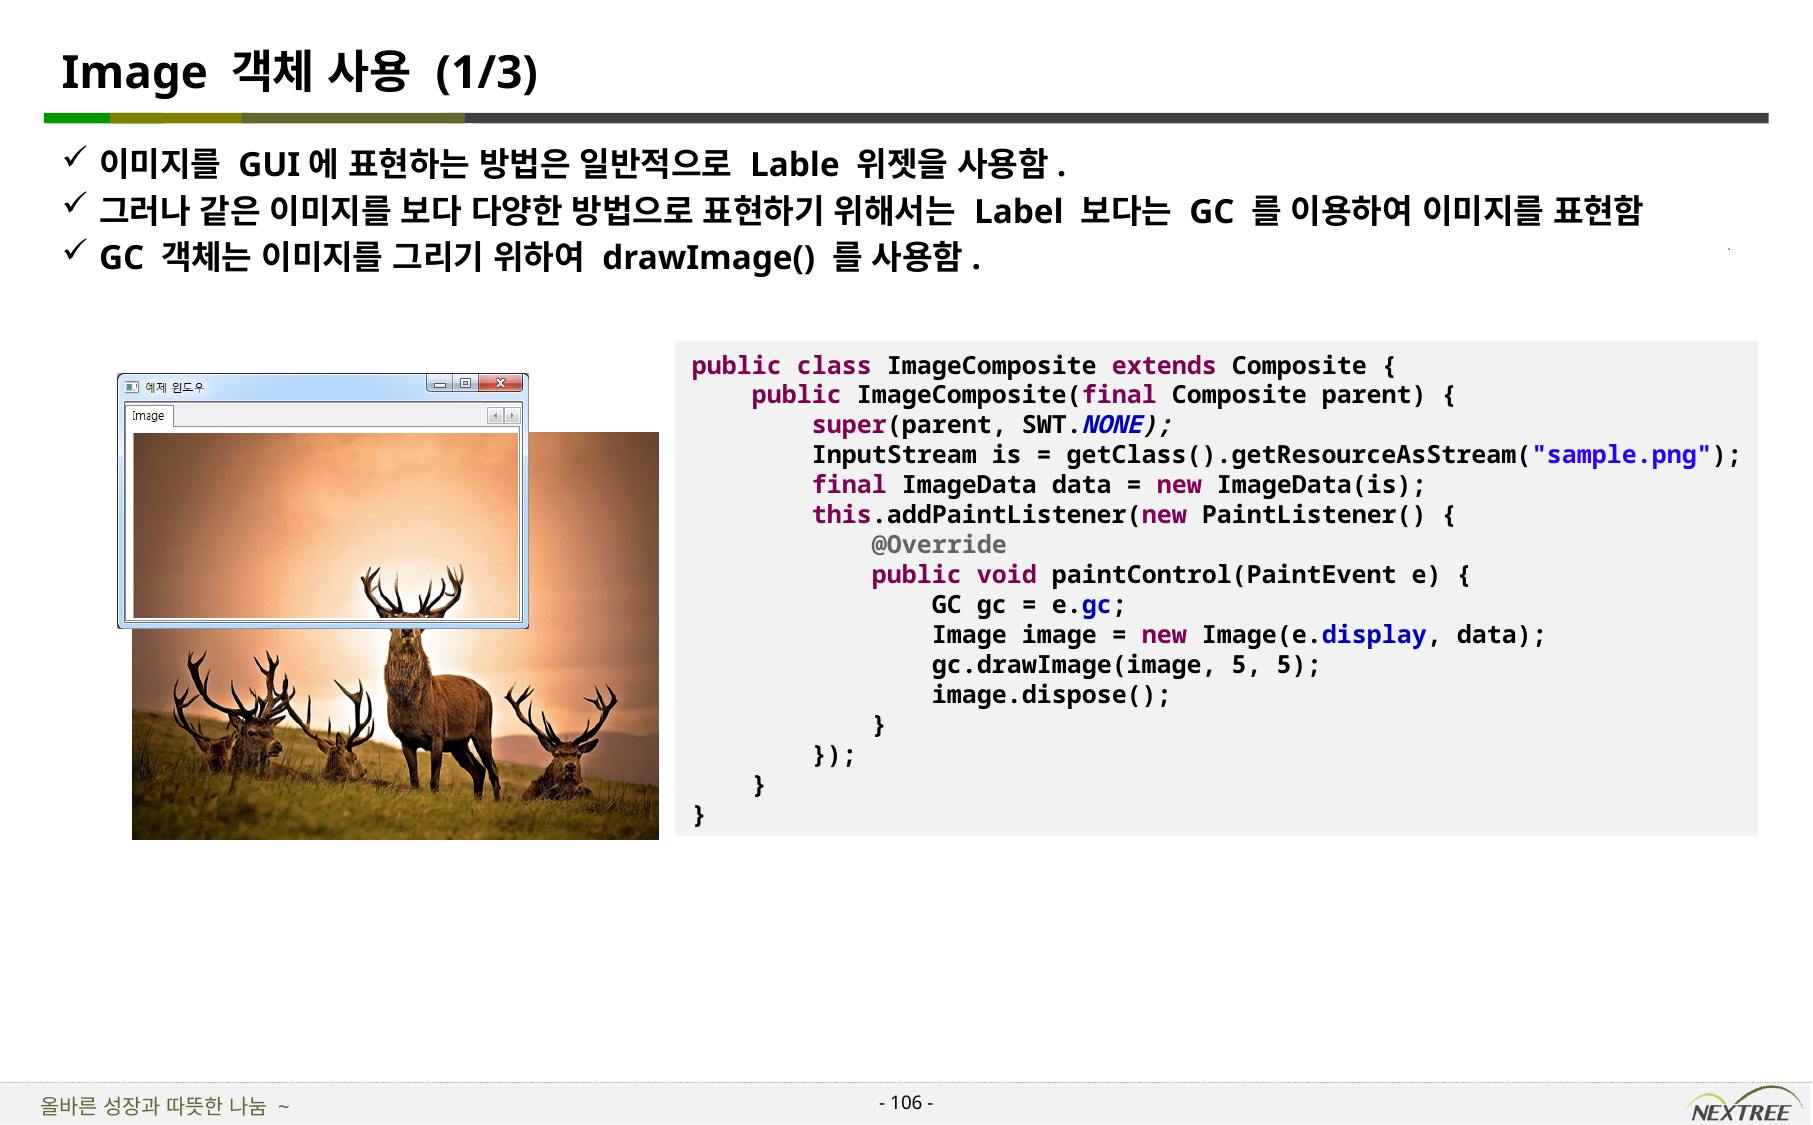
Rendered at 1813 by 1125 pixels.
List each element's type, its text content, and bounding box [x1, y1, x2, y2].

picture [117, 373, 659, 840]
title Image 객체 사용 (1/3) [55, 22, 1557, 118]
picture [1685, 1085, 1804, 1122]
text_box public class ImageComposite extends Composite { public ImageComposite(final Composite parent) { super(parent, SWT.NONE); InputStream is = getClass().getResourceAsStream("sample.png"); final ImageData data = new ImageData(is); this.addPaintListener(new PaintListener() { @Override public void paintControl(PaintEvent e) { GC gc = e.gc; Image image = new Image(e.display, data); gc.drawImage(image, 5, 5); image.dispose(); } }); } } [675, 340, 1759, 837]
list 이미지를 GUI에 표현하는 방법은 일반적으로 Lable 위젯을 사용함. 그러나 같은 이미지를 보다 다양한 방법으로 표현하기 위해서는 Label 보다는 GC 를 이용하여 이미지를 표현함 GC 객체는 이미지를 그리기 위하여 drawImage() 를 사용함. [55, 137, 1781, 287]
